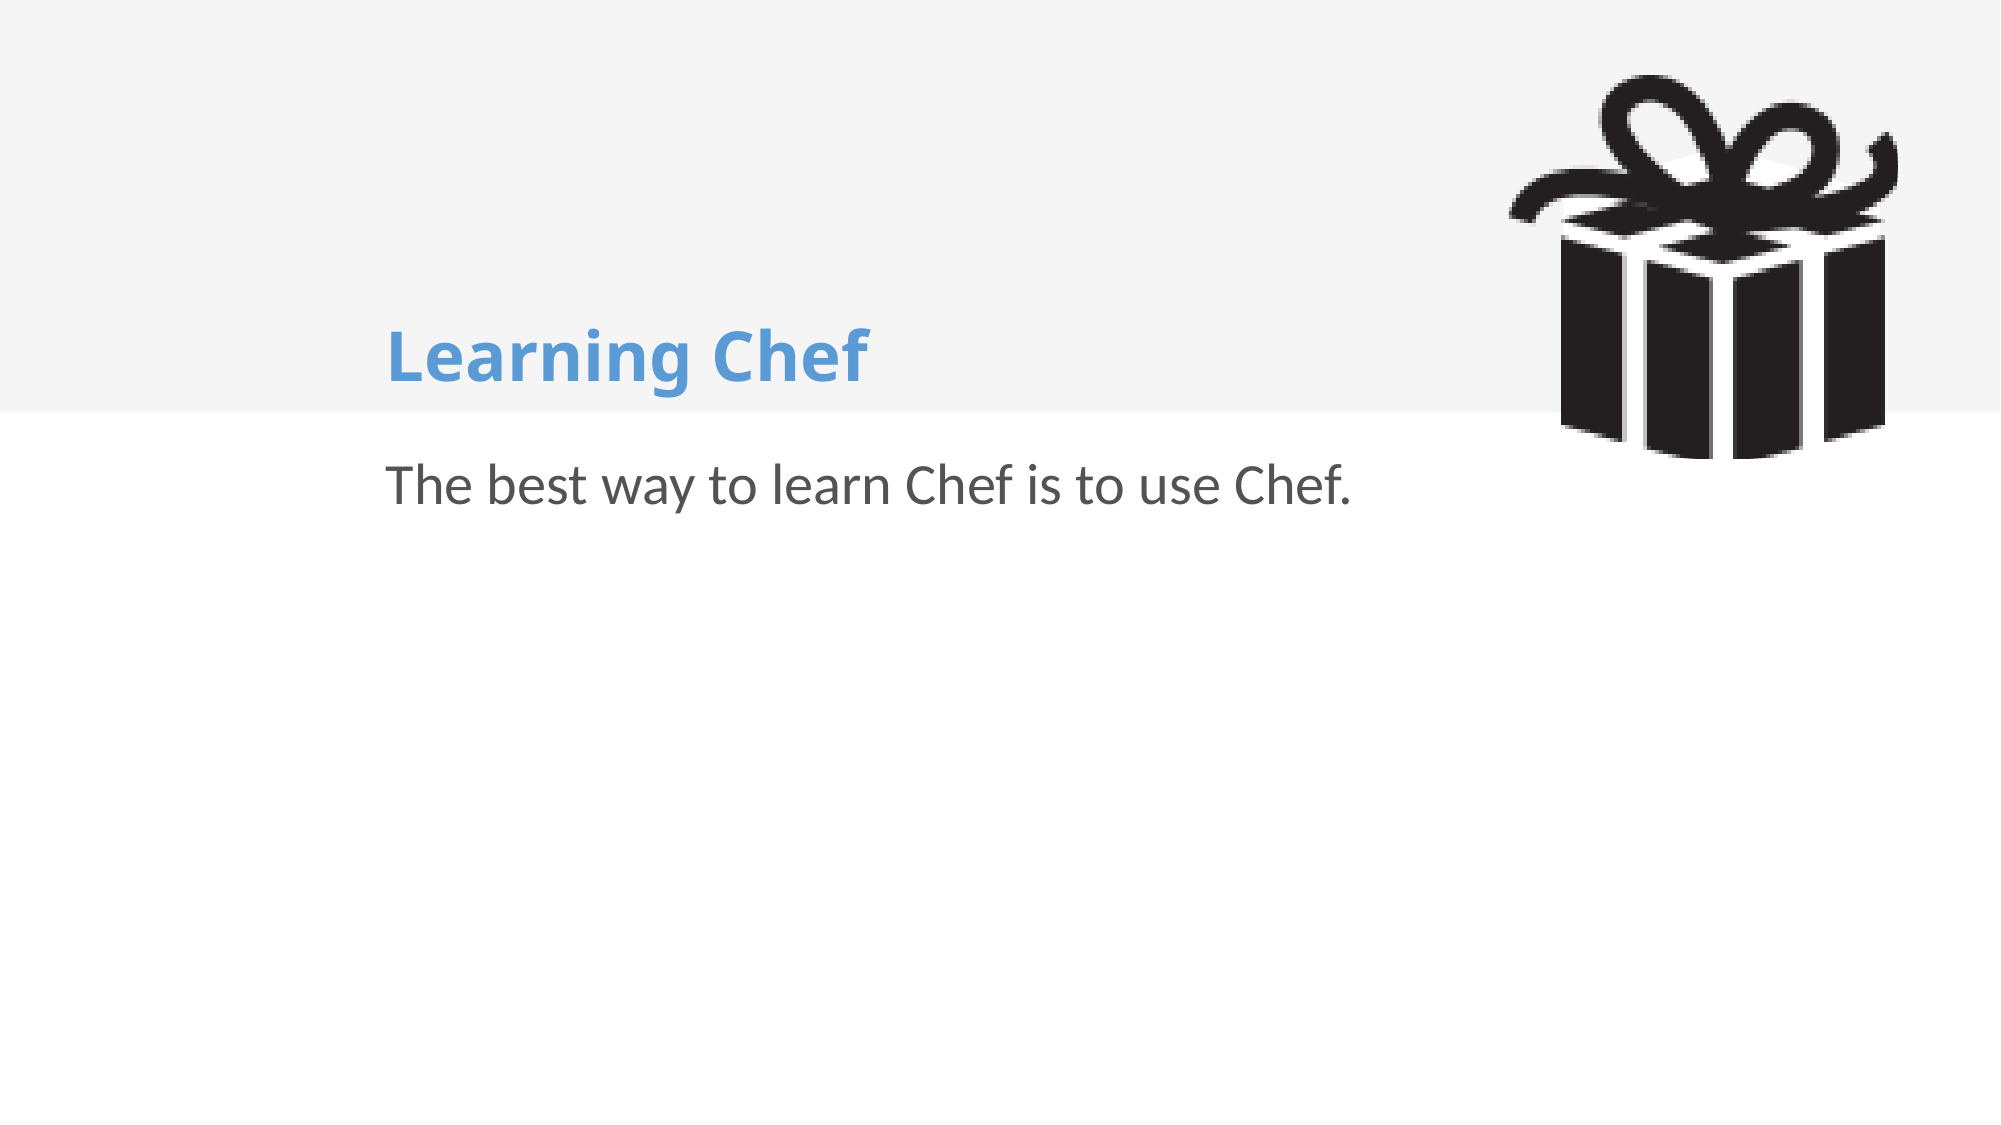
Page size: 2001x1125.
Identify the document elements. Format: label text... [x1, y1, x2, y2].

subtitle The best way to learn Chef is to use Chef. [370, 431, 1721, 844]
title Learning Chef [370, 307, 1721, 412]
